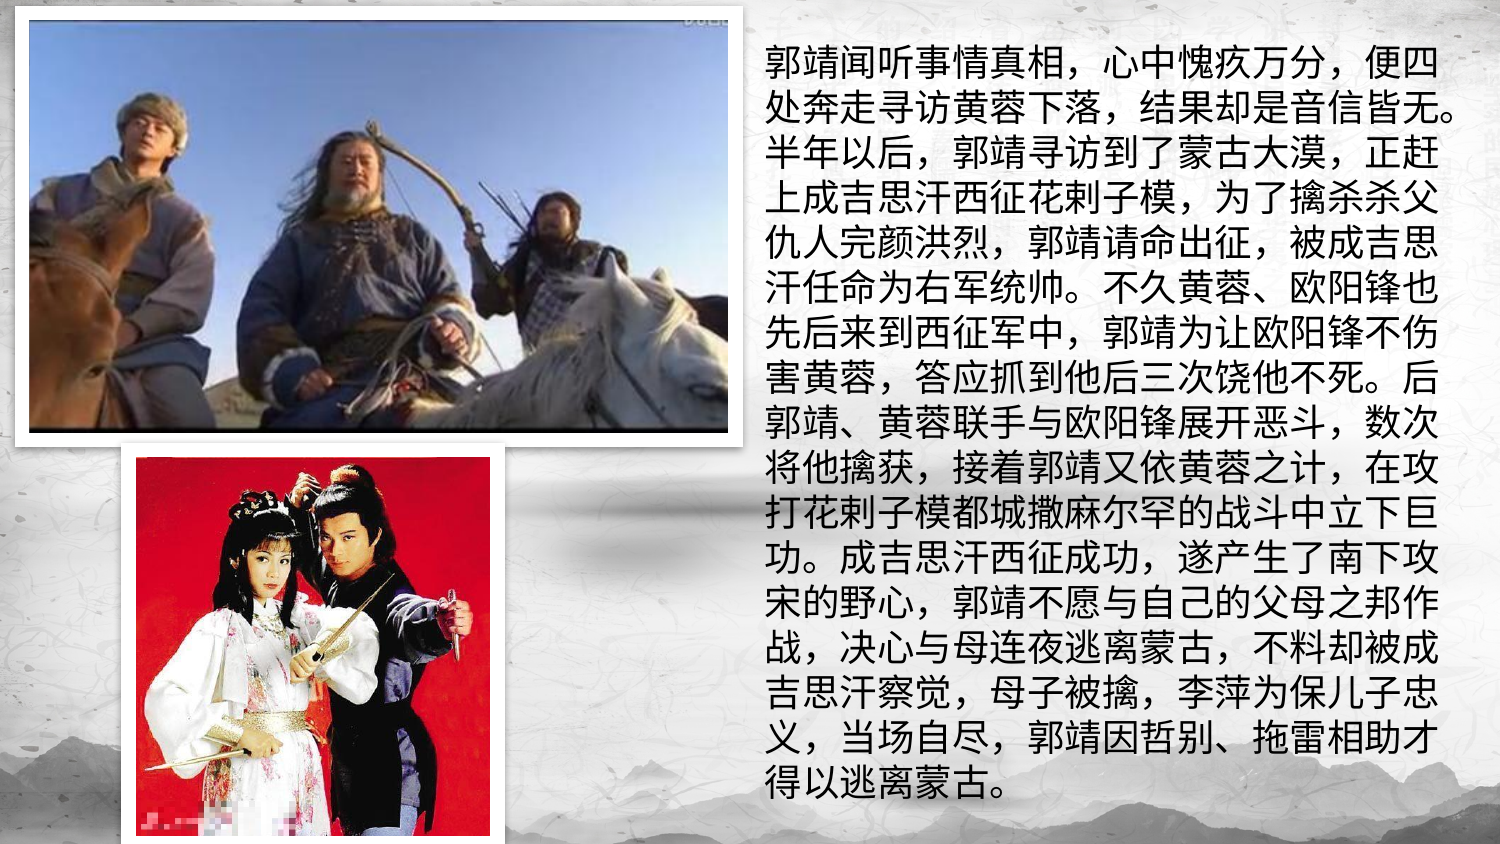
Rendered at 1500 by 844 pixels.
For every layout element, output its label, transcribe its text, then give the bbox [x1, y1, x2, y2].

picture [135, 457, 491, 837]
text_box 郭靖闻听事情真相，心中愧疚万分，便四处奔走寻访黄蓉下落，结果却是音信皆无。 半年以后，郭靖寻访到了蒙古大漠，正赶上成吉思汗西征花剌子模，为了擒杀杀父仇人完颜洪烈，郭靖请命出征，被成吉思汗任命为右军统帅。不久黄蓉、欧阳锋也先后来到西征军中，郭靖为让欧阳锋不伤害黄蓉，答应抓到他后三次饶他不死。后郭靖、黄蓉联手与欧阳锋展开恶斗，数次将他擒获，接着郭靖又依黄蓉之计，在攻打花剌子模都城撒麻尔罕的战斗中立下巨功。成吉思汗西征成功，遂产生了南下攻宋的野心，郭靖不愿与自己的父母之邦作战，决心与母连夜逃离蒙古，不料却被成吉思汗察觉，母子被擒，李萍为保儿子忠义，当场自尽，郭靖因哲别、拖雷相助才得以逃离蒙古。 [749, 32, 1465, 812]
picture [0, 0, 1500, 844]
picture [29, 19, 729, 434]
